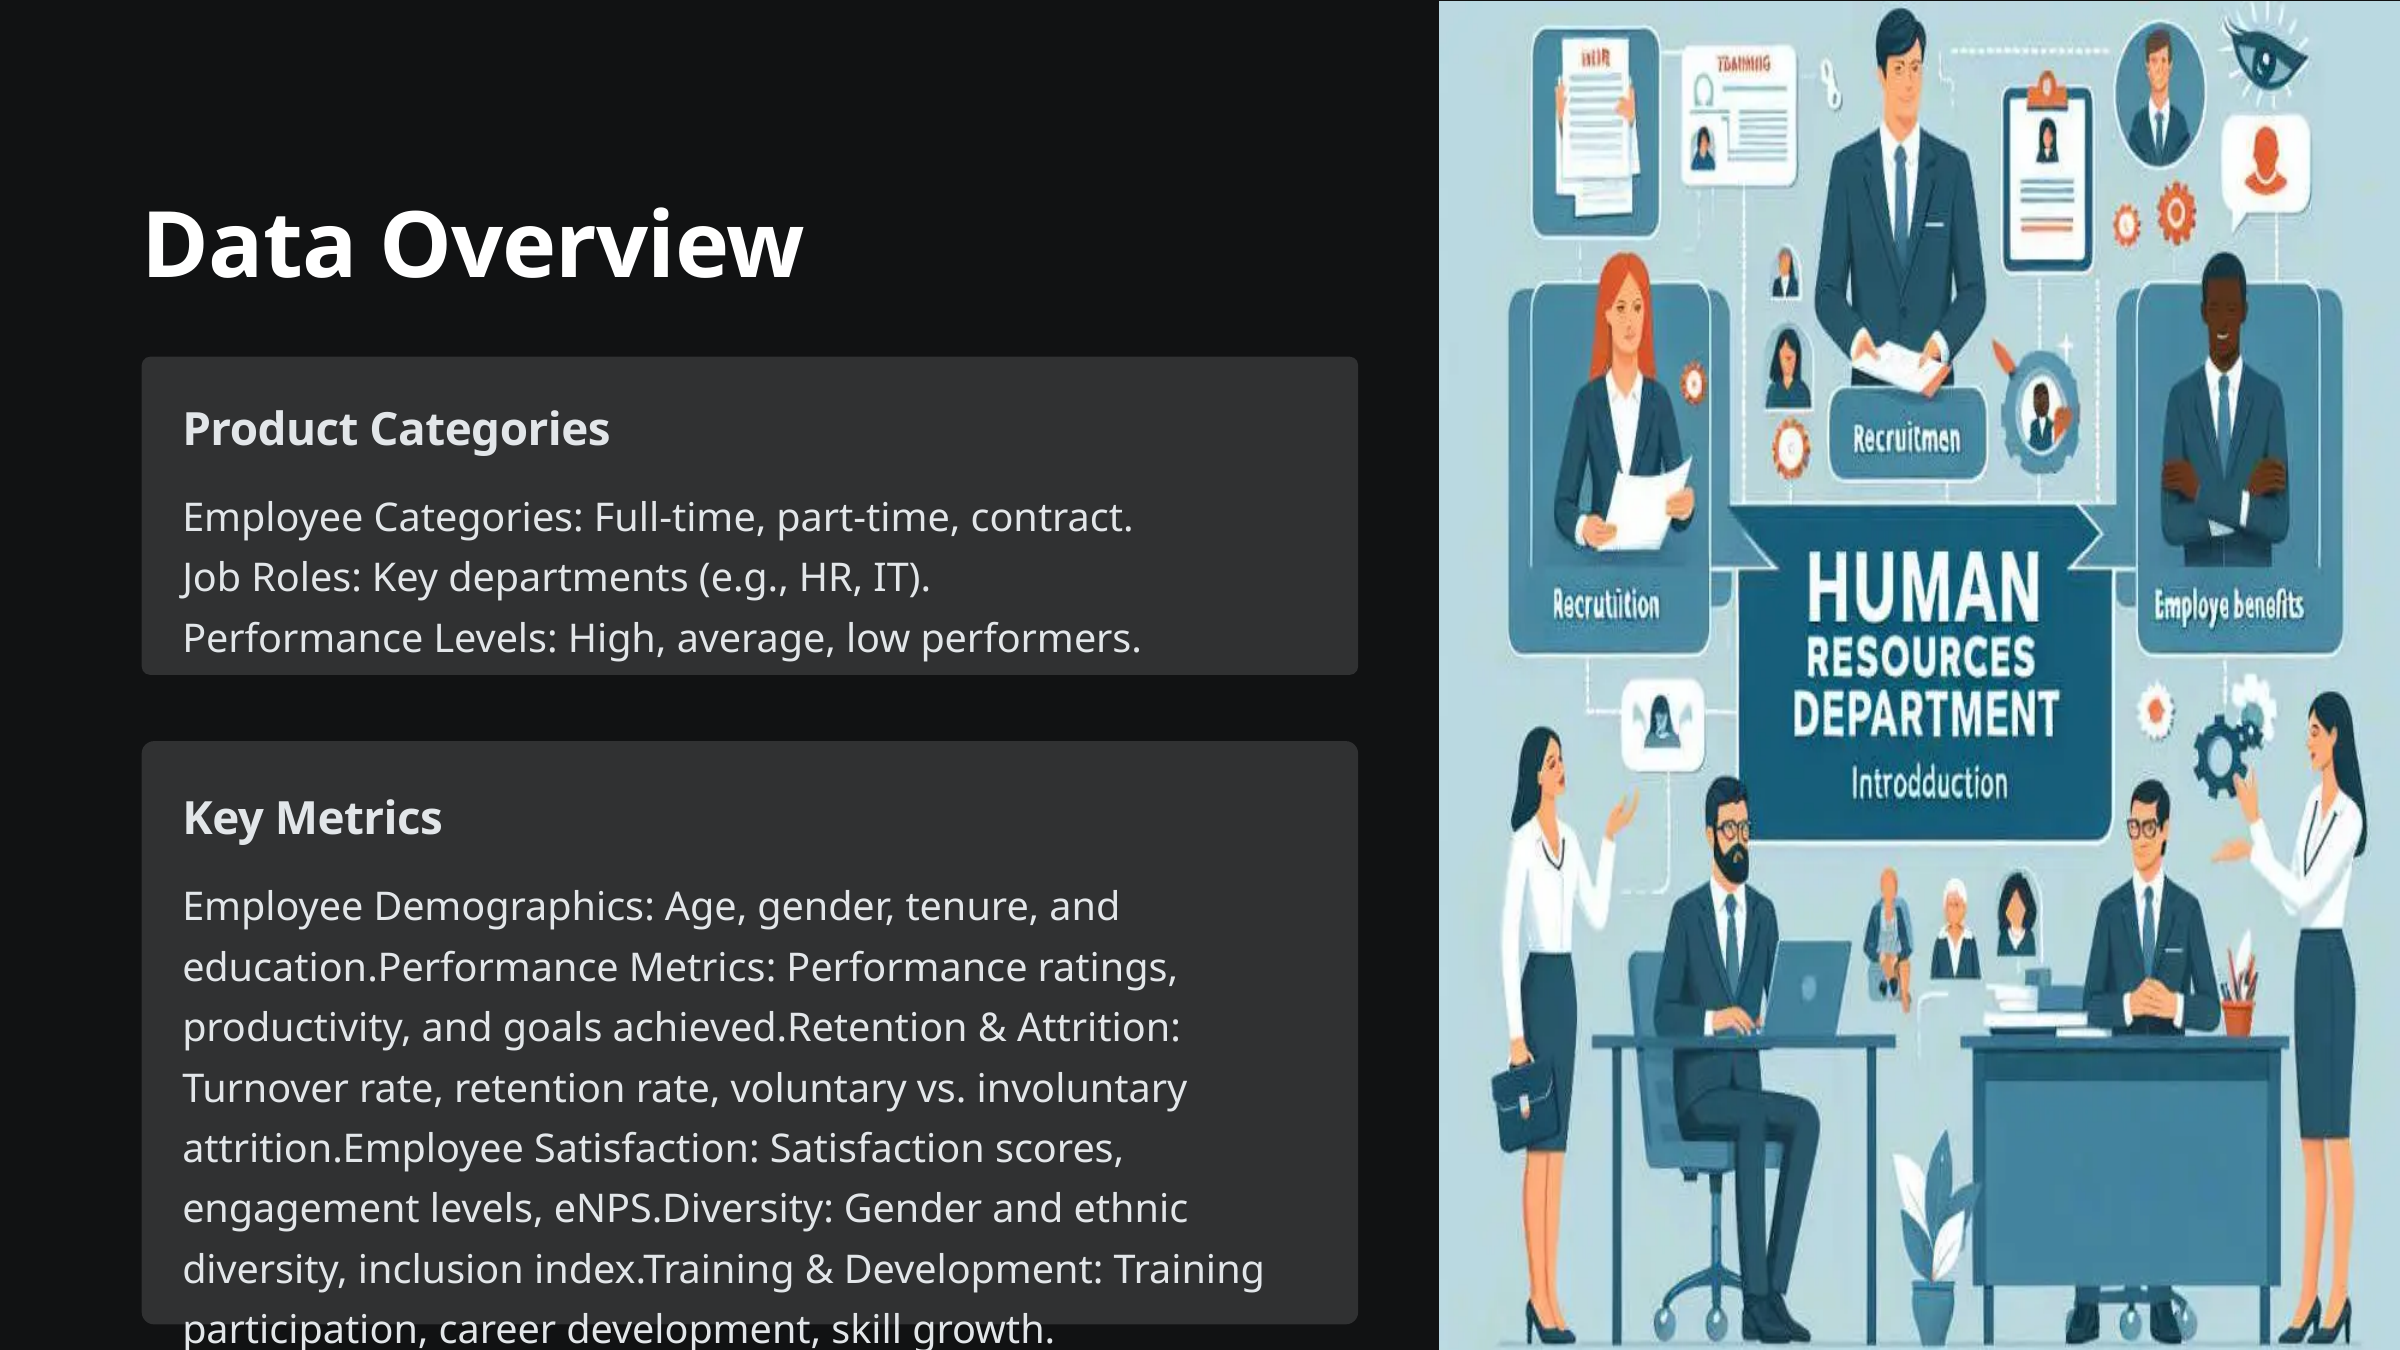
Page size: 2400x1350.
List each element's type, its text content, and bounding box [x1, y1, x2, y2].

text_box [141, 741, 1359, 1325]
text_box Employee Demographics: Age, gender, tenure, and education.Performance Metrics: Performance ratings, productivity, and goals achieved.Retention & Attrition: Turnover rate, retention rate, voluntary vs. involuntary attrition.Employee Satisfaction: Satisfaction scores, engagement levels, eNPS.Diversity: Gender and ethnic diversity, inclusion index.Training & Development: Training participation, career development, skill growth. [182, 868, 1318, 990]
text_box Key Metrics [182, 786, 643, 844]
picture [1439, 1, 2400, 1350]
text_box Employee Categories: Full-time, part-time, contract. Job Roles: Key departments (e.g., HR, IT). Performance Levels: High, average, low performers. [182, 478, 1318, 540]
text_box [141, 356, 1359, 675]
text_box Product Categories [182, 397, 643, 455]
text_box Data Overview [141, 180, 1063, 296]
